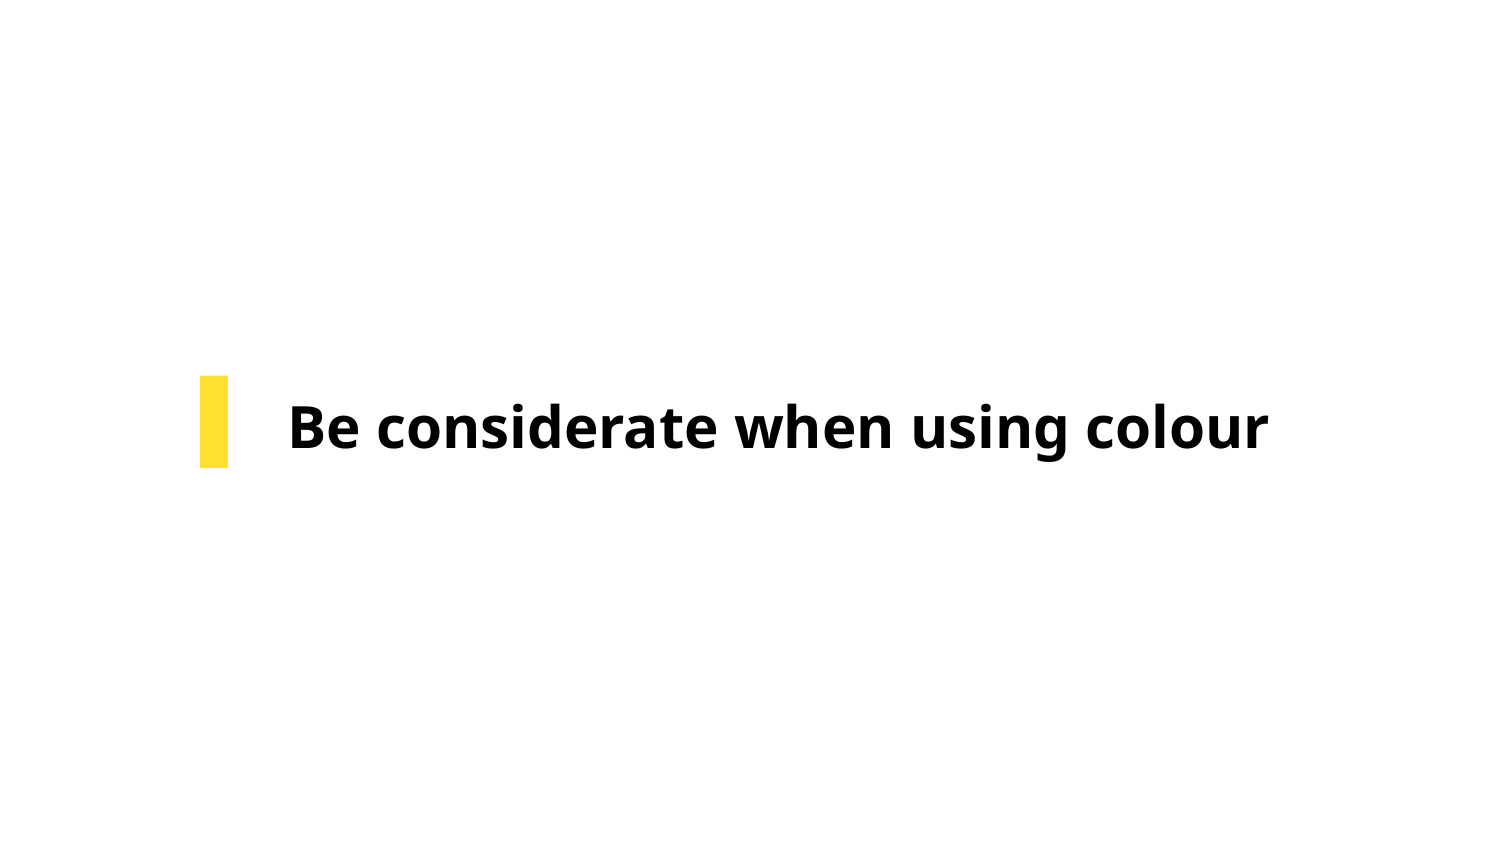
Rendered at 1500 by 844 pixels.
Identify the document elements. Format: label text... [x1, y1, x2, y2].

title Be considerate when using colour [272, 375, 1317, 469]
